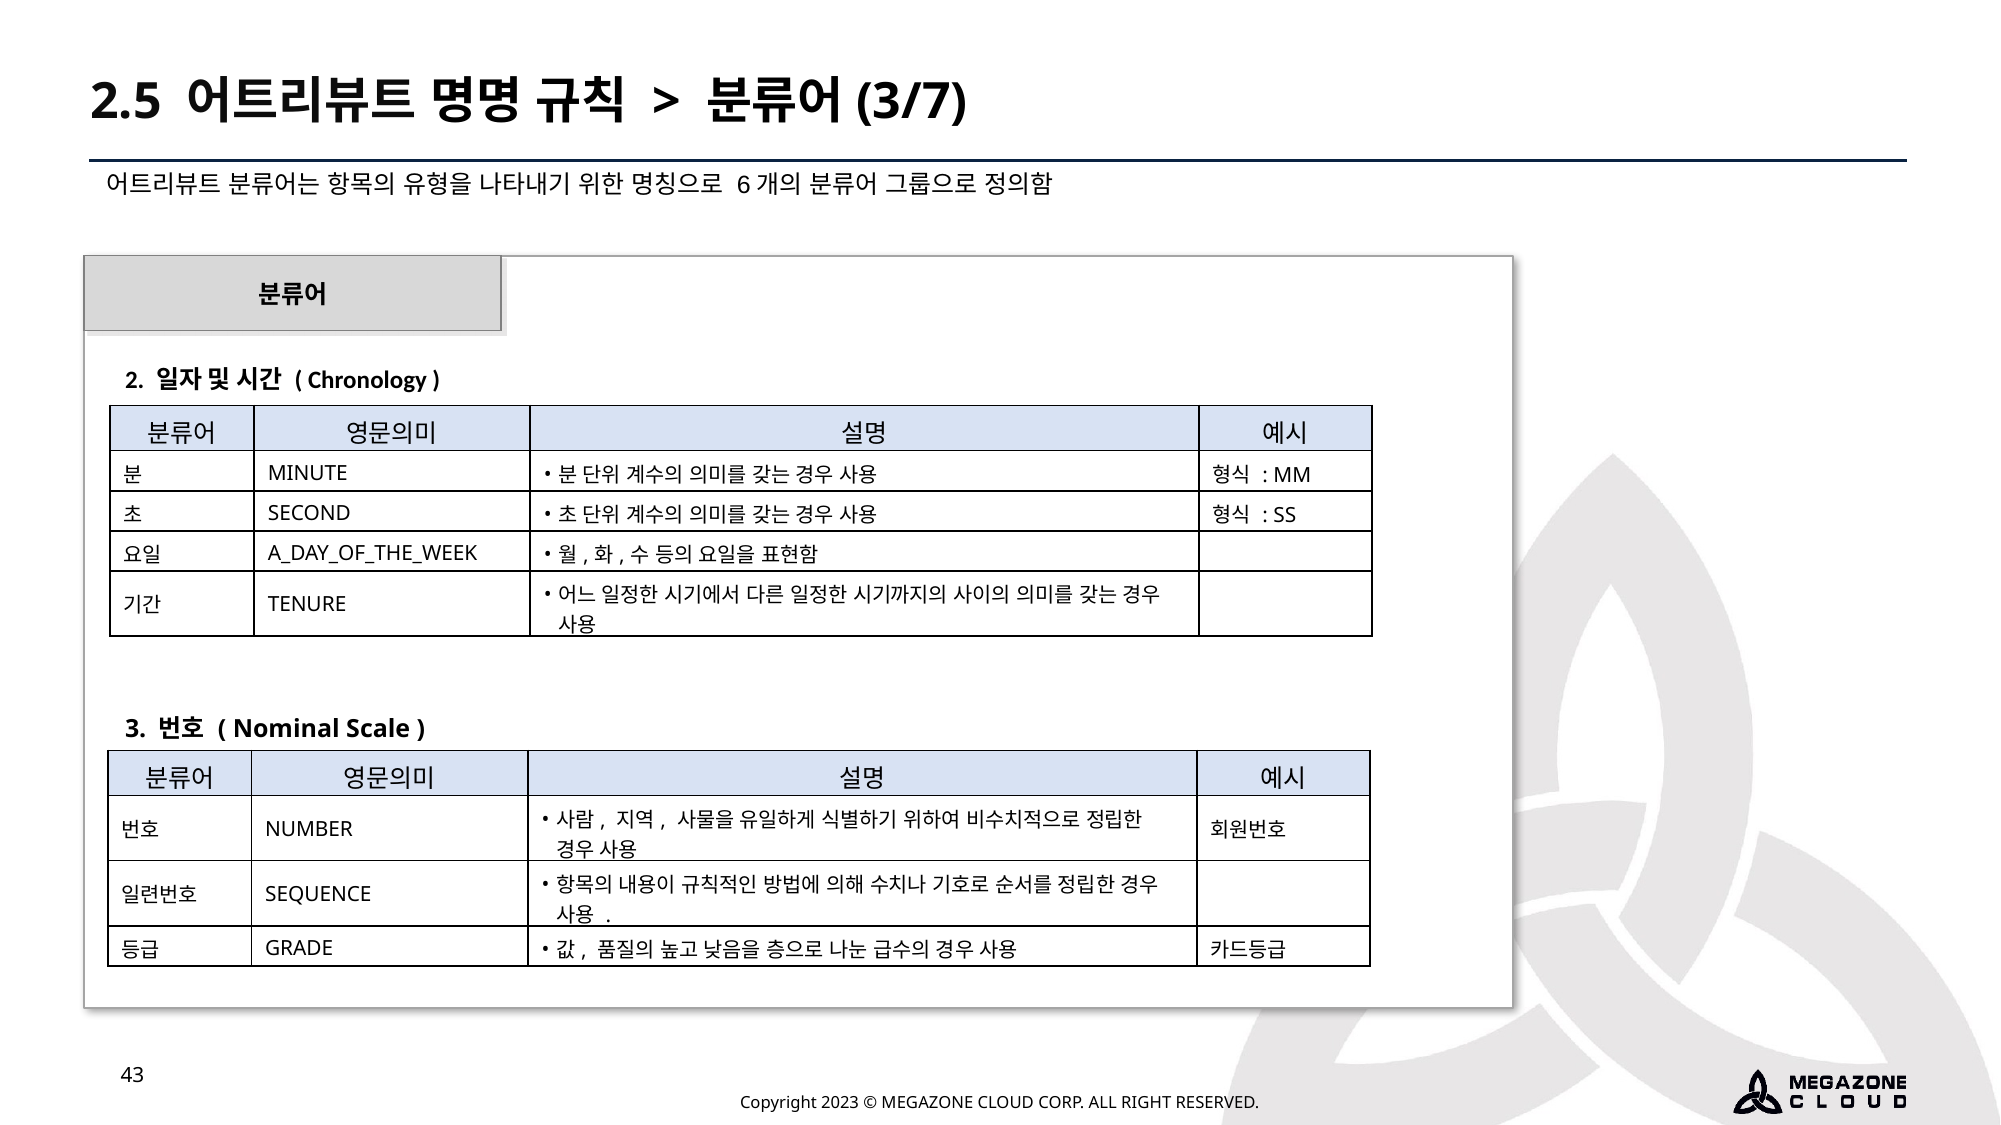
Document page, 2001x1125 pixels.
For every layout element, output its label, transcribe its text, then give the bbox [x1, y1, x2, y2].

table_cell 분 [111, 451, 253, 490]
table_cell A_DAY_OF_THE_WEEK [255, 532, 529, 570]
table_cell 초 [111, 492, 253, 530]
table_cell 값, 품질의 높고 낮음을 층으로 나눈 급수의 경우 사용 [529, 927, 1196, 965]
table_cell 어느 일정한 시기에서 다른 일정한 시기까지의 사이의 의미를 갖는 경우 사용 [531, 572, 1198, 635]
table_header 예시 [1200, 406, 1371, 450]
table_cell 등급 [109, 927, 251, 965]
table_header 설명 [531, 406, 1198, 450]
table_cell [1200, 532, 1371, 570]
table_cell 일련번호 [109, 861, 251, 925]
picture [0, 0, 2001, 1125]
table_cell TENURE [255, 572, 529, 635]
list 2.5 어트리뷰트 명명 규칙 > 분류어(3/7) [90, 72, 1908, 133]
table_cell 형식 : SS [1200, 492, 1371, 530]
table_cell NUMBER [252, 796, 527, 860]
table_header 예시 [1198, 751, 1369, 795]
table_header 영문의미 [252, 751, 527, 795]
table_cell MINUTE [255, 451, 529, 490]
table_cell 사람, 지역, 사물을 유일하게 식별하기 위하여 비수치적으로 정립한 경우 사용 [529, 796, 1196, 860]
text_box [83, 255, 1514, 1008]
table_cell SEQUENCE [252, 861, 527, 925]
table_cell 번호 [109, 796, 251, 860]
table_cell 카드등급 [1198, 927, 1369, 965]
table_cell GRADE [252, 927, 527, 965]
table_cell 기간 [111, 572, 253, 635]
table_header 영문의미 [255, 406, 529, 450]
table_cell SECOND [255, 492, 529, 530]
text_box 분류어 [83, 255, 502, 331]
text_box 2. 일자 및 시간 ( Chronology ) [110, 355, 892, 401]
table_cell [1198, 861, 1369, 925]
table_cell 요일 [111, 532, 253, 570]
table_header 분류어 [109, 751, 251, 795]
table_cell 초 단위 계수의 의미를 갖는 경우 사용 [531, 492, 1198, 530]
table_cell 분 단위 계수의 의미를 갖는 경우 사용 [531, 451, 1198, 490]
table_header 분류어 [111, 406, 253, 450]
table_cell 형식 : MM [1200, 451, 1371, 490]
table_header 설명 [529, 751, 1196, 795]
table_cell 월,화,수 등의 요일을 표현함 [531, 532, 1198, 570]
text_box 3. 번호 ( Nominal Scale ) [110, 705, 892, 750]
text_box 어트리뷰트 분류어는 항목의 유형을 나타내기 위한 명칭으로 6개의 분류어 그룹으로 정의함 [91, 161, 1909, 207]
table_cell 회원번호 [1198, 796, 1369, 860]
table_cell 항목의 내용이 규칙적인 방법에 의해 수치나 기호로 순서를 정립한 경우 사용 . [529, 861, 1196, 925]
table_cell [1200, 572, 1371, 635]
